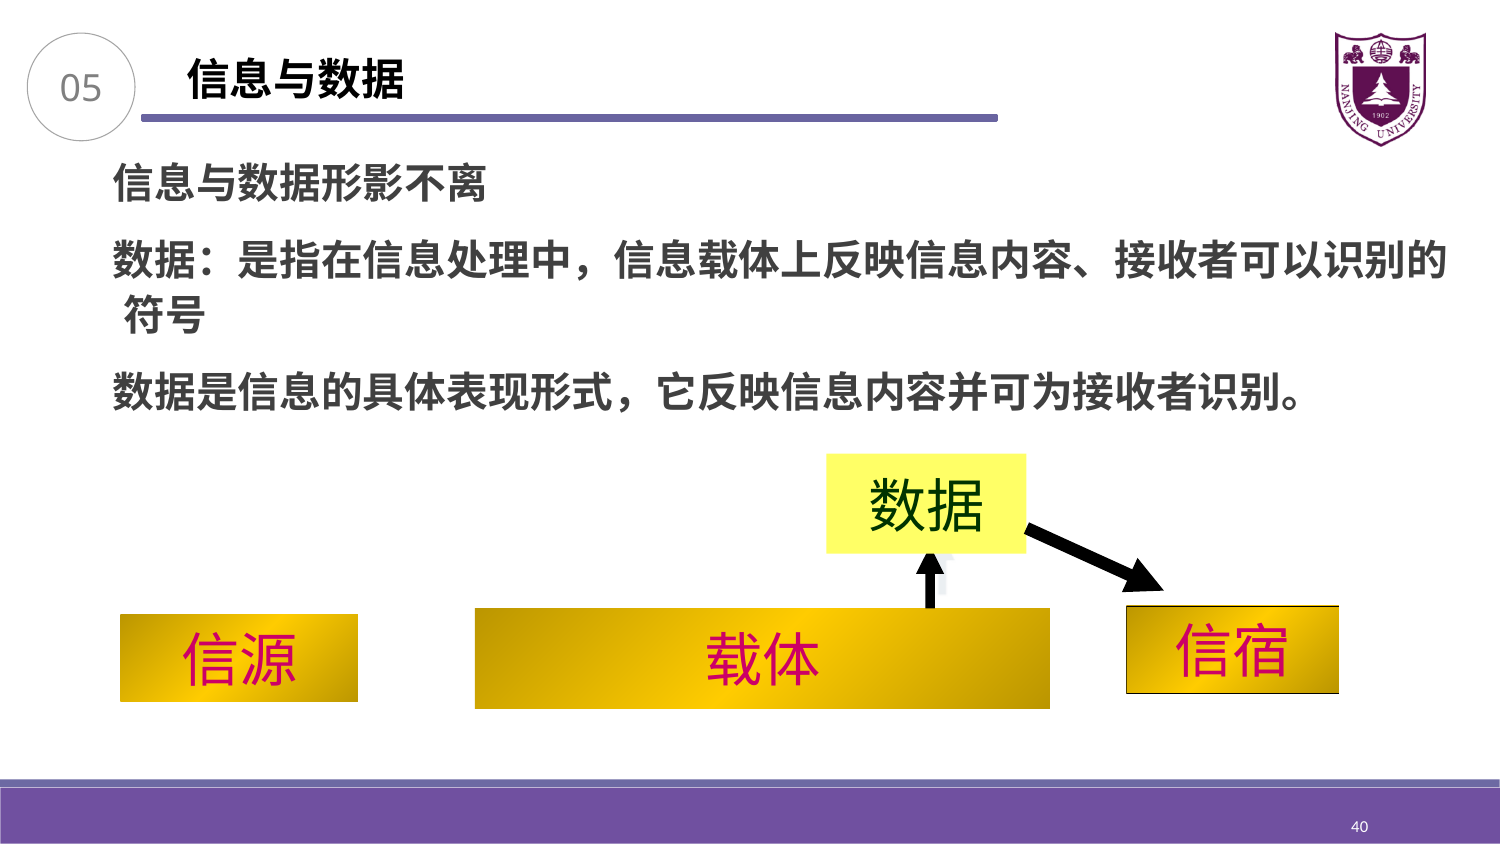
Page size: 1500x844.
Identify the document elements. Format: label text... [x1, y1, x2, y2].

text_box [141, 114, 998, 122]
text_box 05 [25, 31, 137, 143]
text_box 信息与数据形影不离 数据：是指在信息处理中，信息载体上反映信息内容、接收者可以识别的符号 数据是信息的具体表现形式，它反映信息内容并可为接收者识别。 [112, 146, 1463, 518]
text_box [1026, 527, 1164, 592]
text_box [923, 554, 937, 609]
text_box 数据 [826, 453, 1027, 554]
slide_number 40 [1218, 803, 1380, 844]
text_box 信源 [120, 614, 358, 702]
text_box 信宿 [1126, 605, 1339, 694]
text_box 信息与数据 [174, 46, 417, 111]
text_box 载体 [474, 608, 1050, 709]
picture [1334, 31, 1427, 147]
